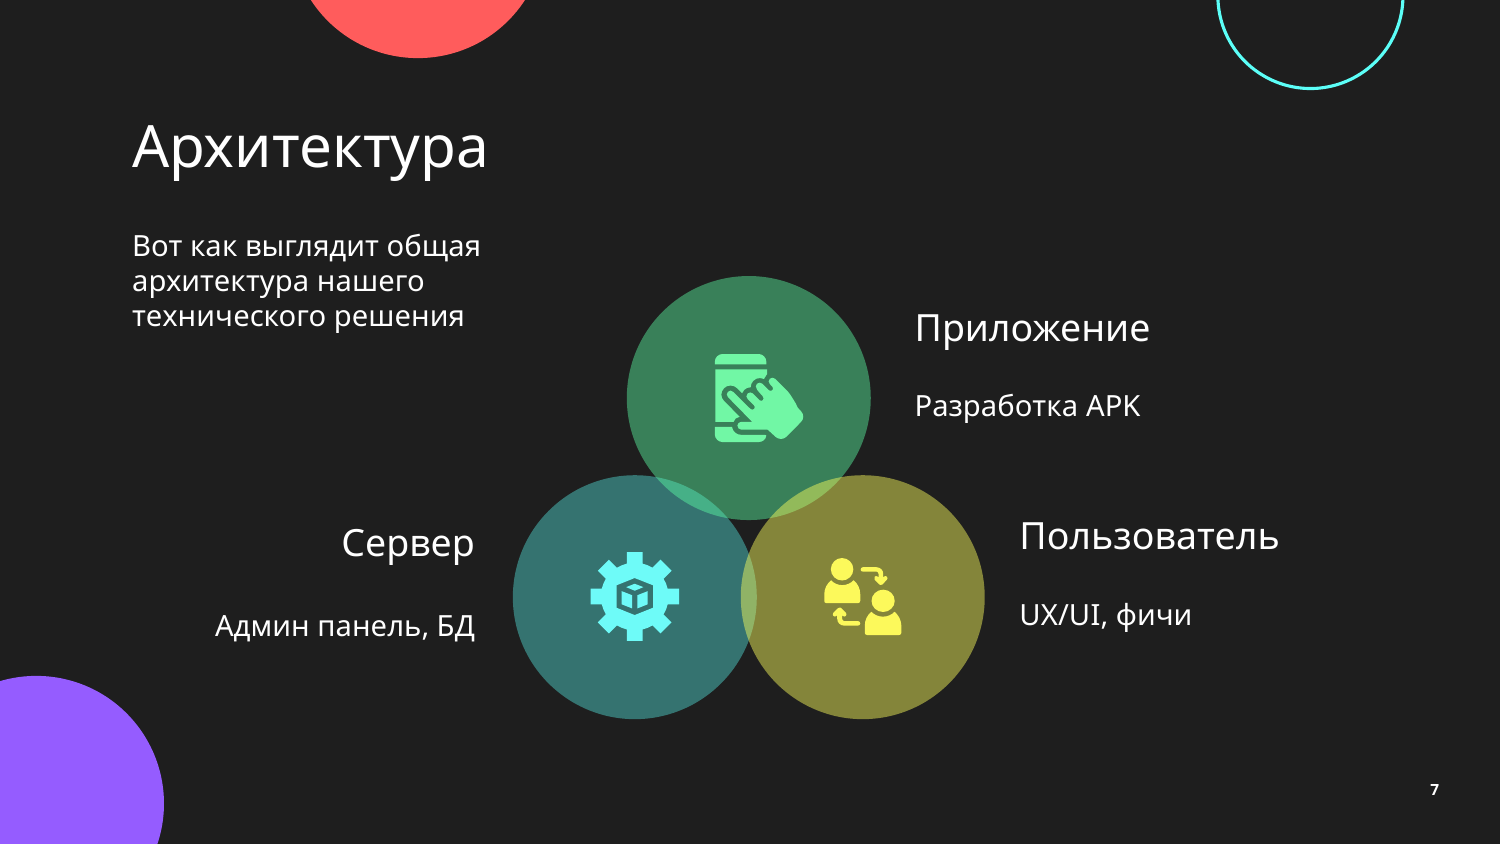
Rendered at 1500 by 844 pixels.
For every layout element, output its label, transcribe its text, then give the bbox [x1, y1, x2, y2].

text_box [512, 475, 749, 720]
text_box [626, 276, 871, 521]
text_box Разработка APK [899, 366, 1260, 443]
text_box Вот как выглядит общая архитектура нашего технического решения [117, 205, 554, 354]
text_box UX/UI, фичи [1004, 575, 1365, 652]
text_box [823, 557, 902, 636]
text_box Приложение [899, 300, 1260, 352]
text_box Админ панель, БД [130, 581, 491, 668]
text_box Сервер [130, 516, 491, 568]
text_box [740, 475, 985, 720]
title Архитектура [117, 106, 1383, 183]
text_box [590, 551, 680, 642]
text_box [714, 353, 805, 443]
slide_number 7 [1389, 764, 1480, 816]
text_box Пользователь [1004, 509, 1365, 561]
